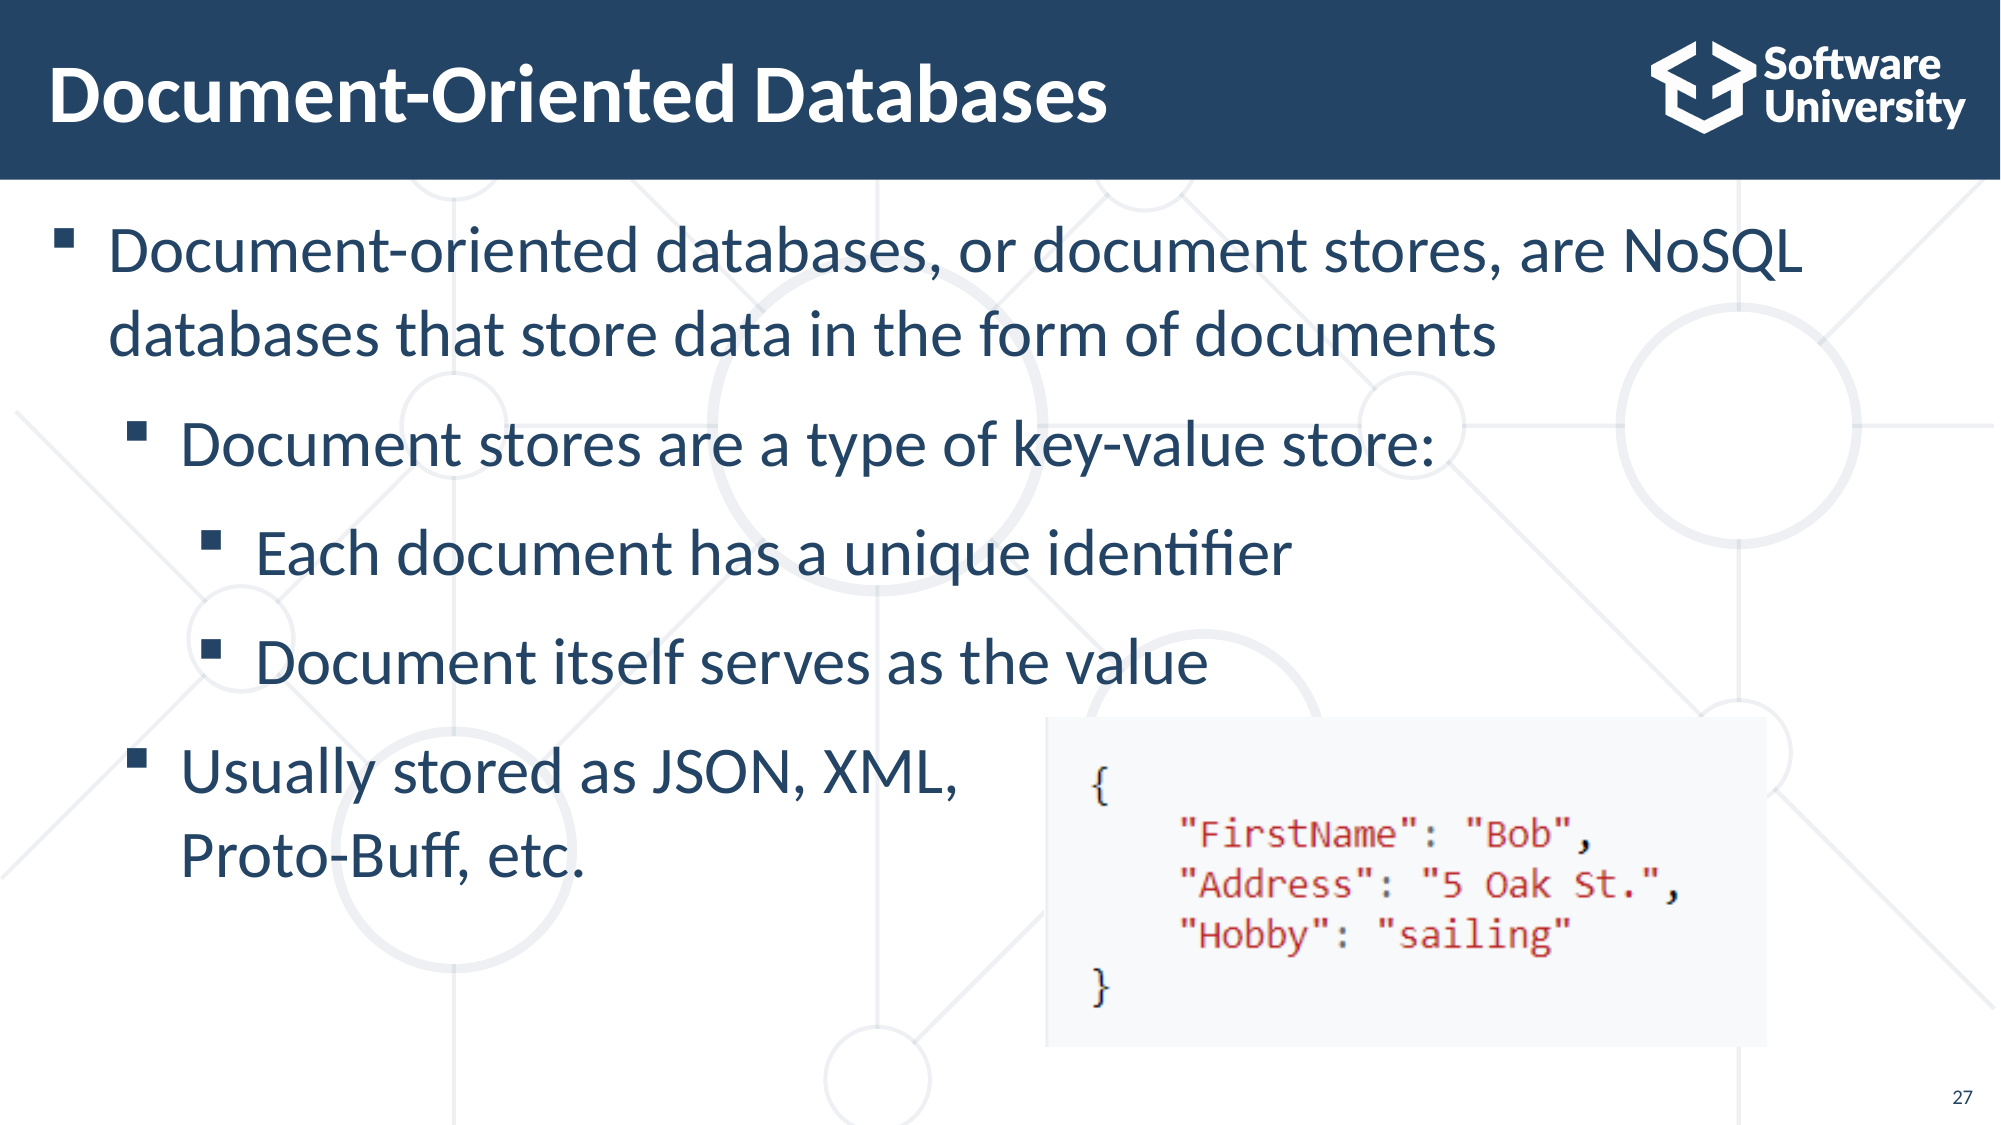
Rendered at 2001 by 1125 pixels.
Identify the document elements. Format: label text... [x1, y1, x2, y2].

list Document-oriented databases, or document stores, are NoSQL databases that store data in the form of documents Document stores are a type of key-value store: Each document has a unique identifier Document itself serves as the value Usually stored as JSON, XML, Proto-Buff, etc. [31, 196, 1908, 1080]
slide_number 27 [1927, 1067, 1989, 1117]
title Document-Oriented Databases [31, 16, 1625, 162]
picture [1044, 717, 1768, 1048]
picture [1651, 41, 1966, 134]
